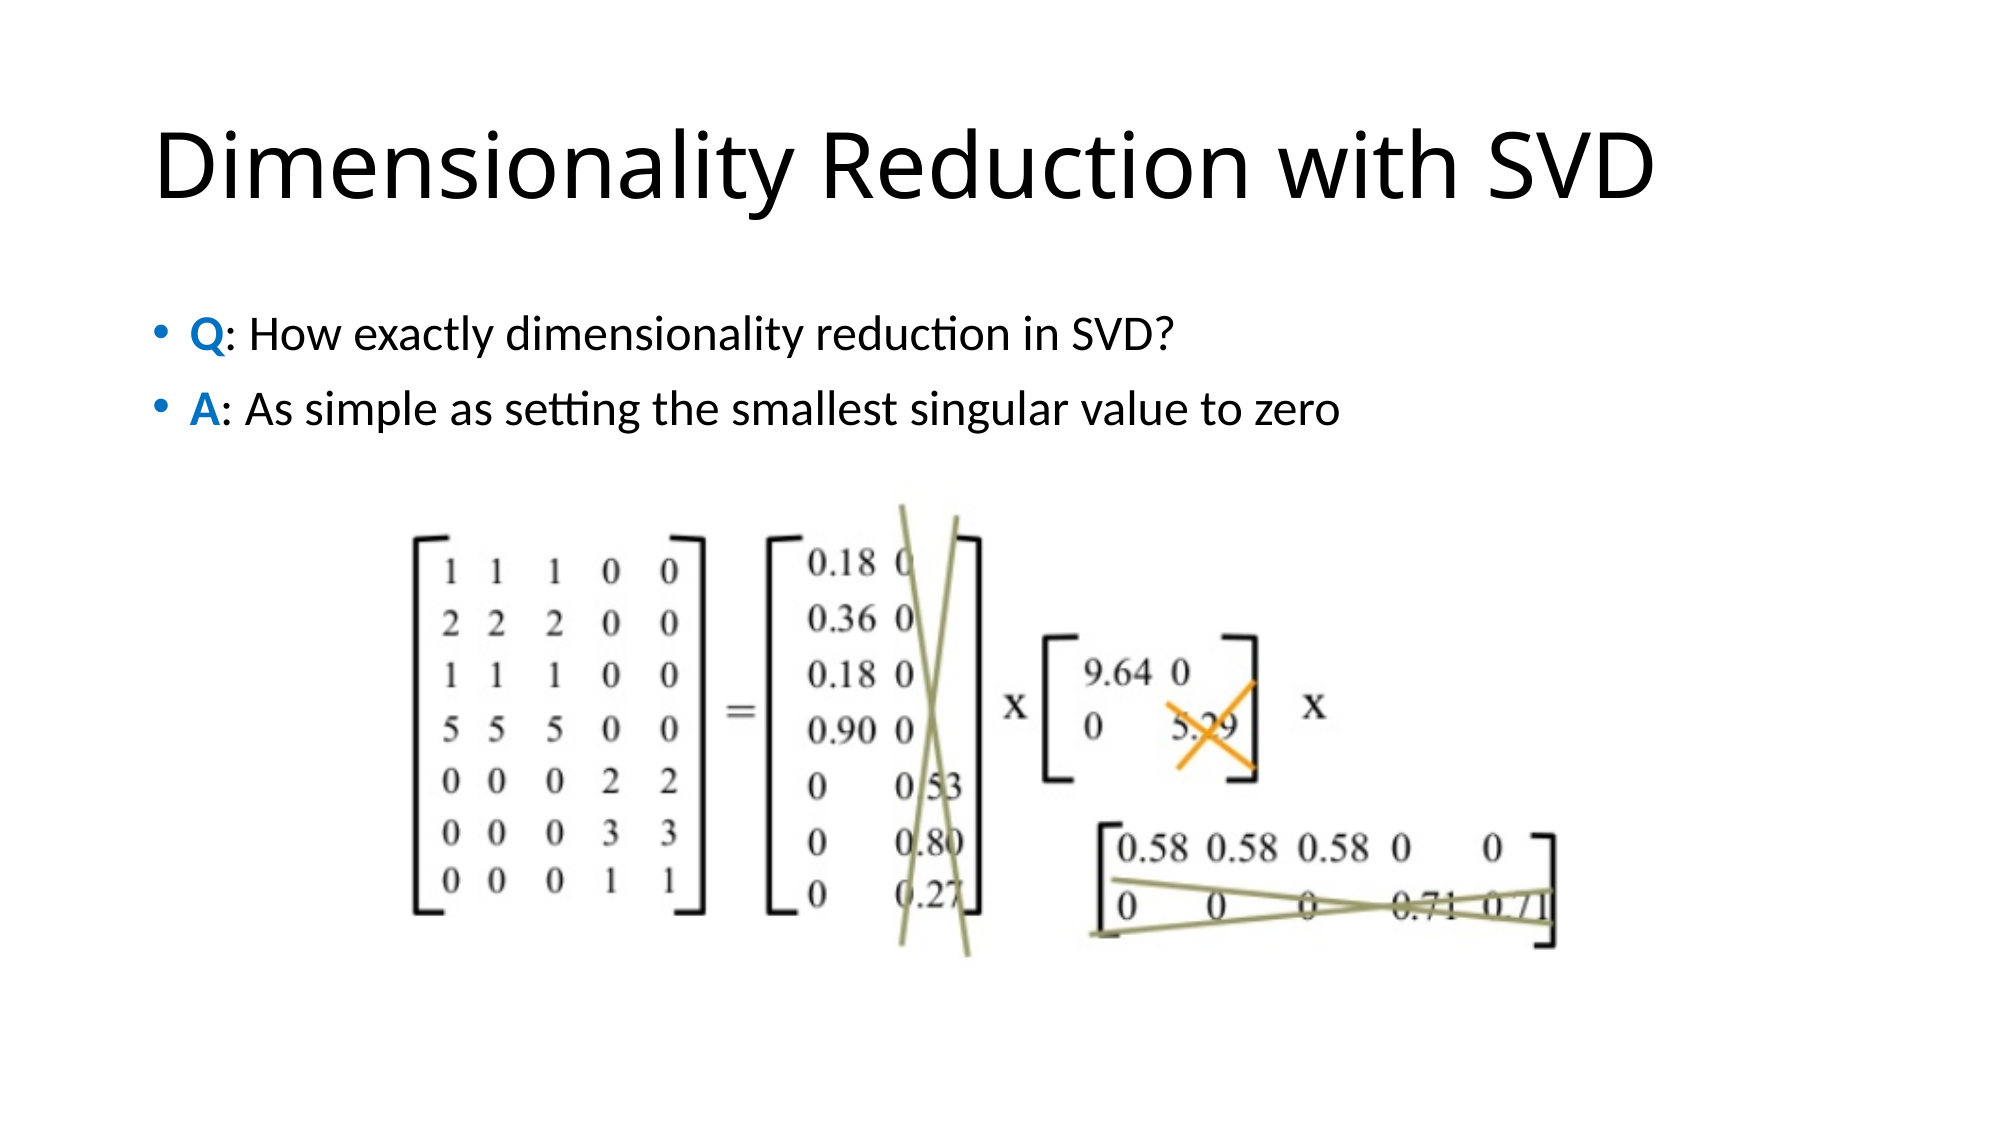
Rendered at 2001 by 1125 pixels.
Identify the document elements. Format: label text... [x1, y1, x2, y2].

picture [376, 476, 1582, 969]
list Q: How exactly dimensionality reduction in SVD? A: As simple as setting the smallest singular value to zero [137, 299, 1863, 1014]
title Dimensionality Reduction with SVD [137, 59, 1863, 278]
